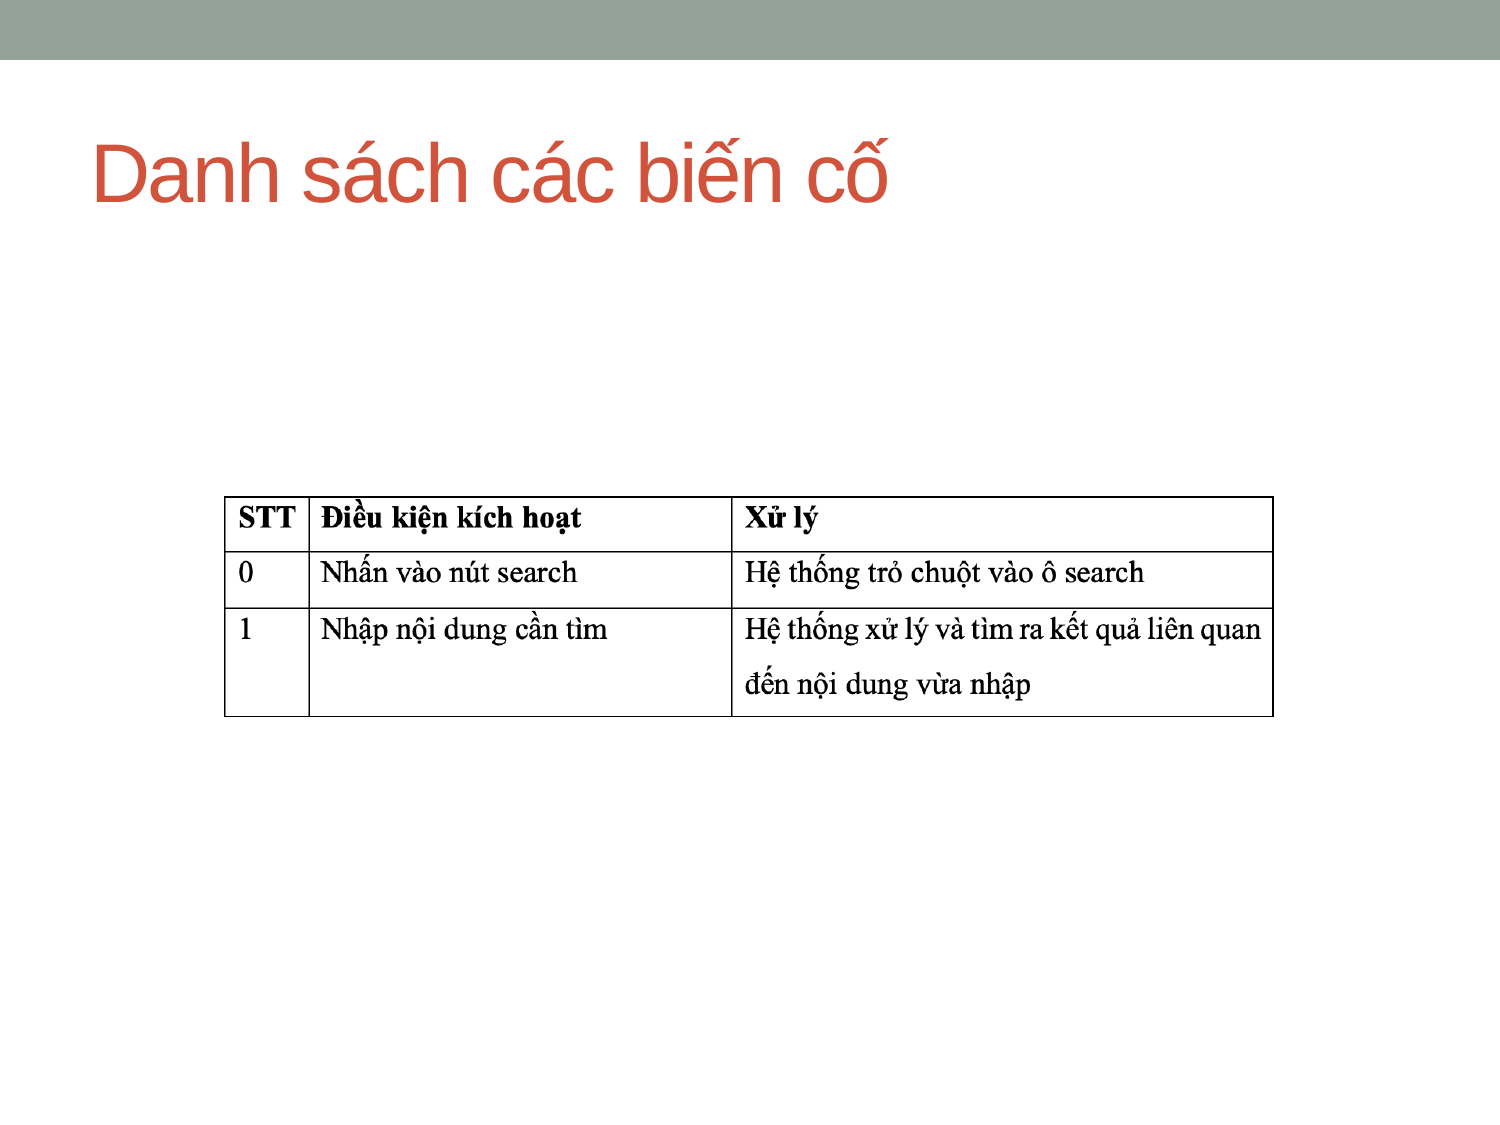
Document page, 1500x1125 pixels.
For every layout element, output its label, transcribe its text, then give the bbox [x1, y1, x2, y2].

title Danh sách các biến cố [75, 87, 1425, 250]
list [147, 480, 1353, 786]
